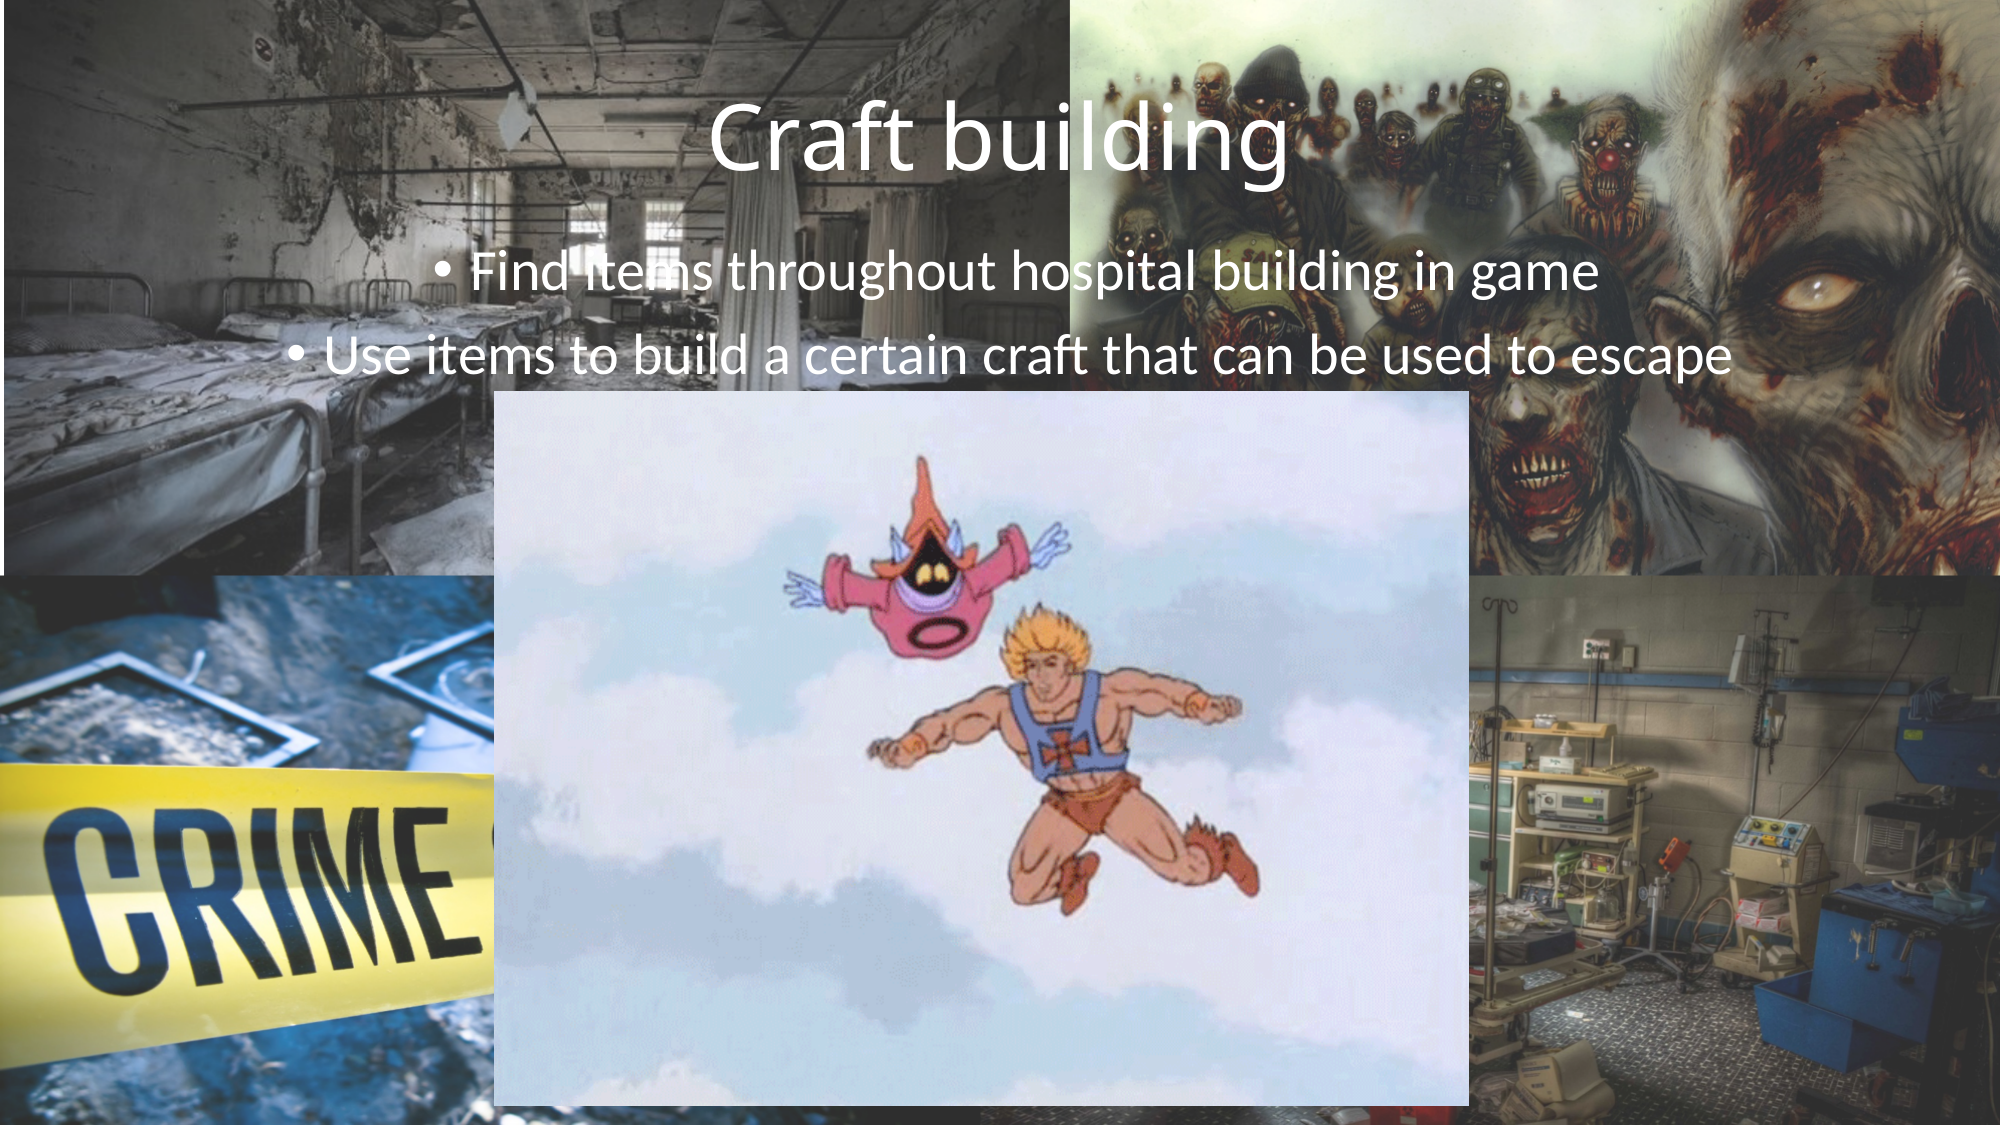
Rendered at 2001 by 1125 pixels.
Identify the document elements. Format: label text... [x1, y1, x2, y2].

title Craft building [137, 32, 1863, 250]
picture [494, 391, 1469, 1106]
list Find items throughout hospital building in game Use items to build a certain craft that can be used to escape [154, 232, 1880, 417]
